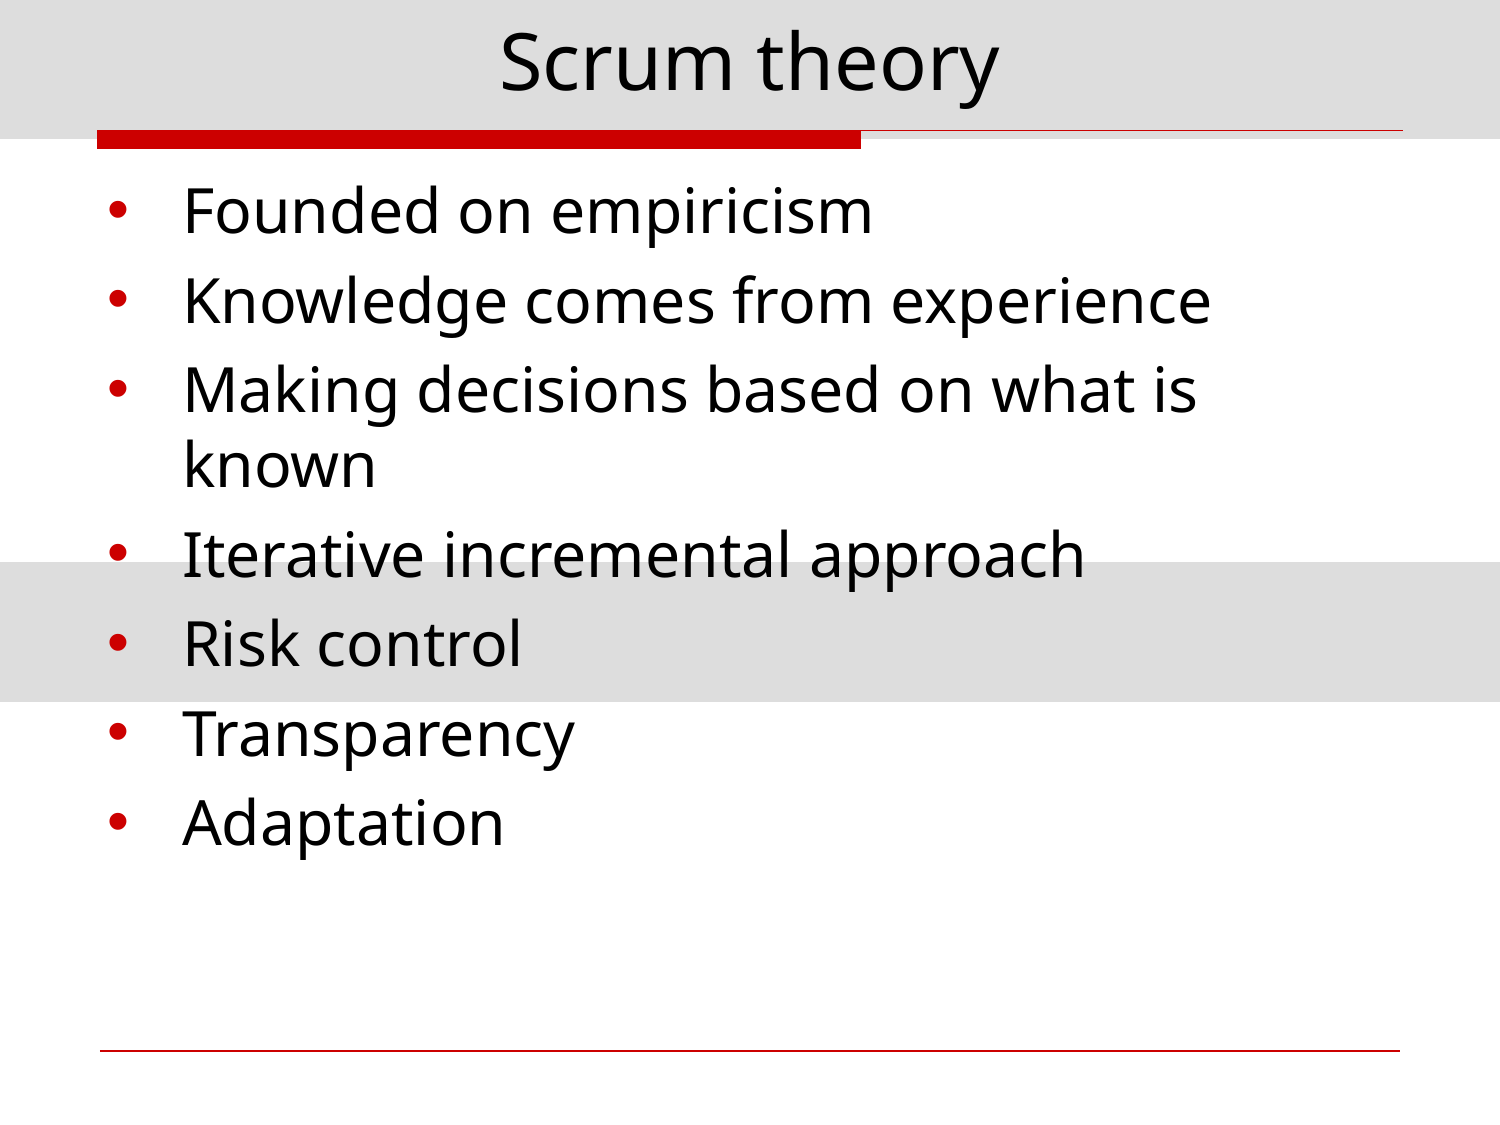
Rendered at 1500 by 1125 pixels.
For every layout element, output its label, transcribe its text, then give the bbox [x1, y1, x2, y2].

picture [0, 115, 1500, 1125]
list Founded on empiricism Knowledge comes from experience Making decisions based on what is known Iterative incremental approach Risk control Transparency Adaptation [98, 162, 1417, 1031]
title Scrum theory [0, 0, 1500, 115]
